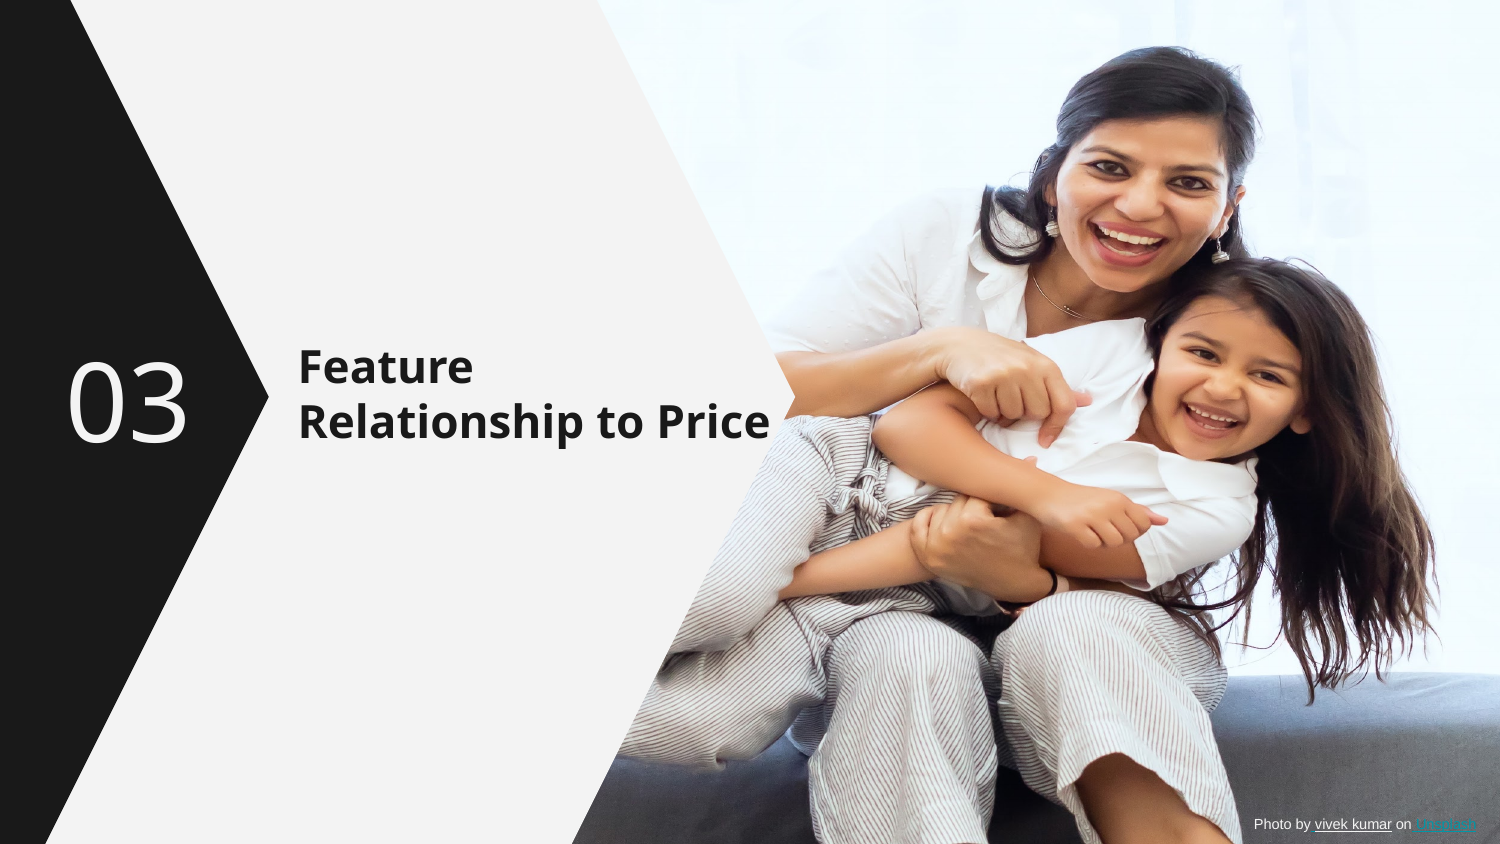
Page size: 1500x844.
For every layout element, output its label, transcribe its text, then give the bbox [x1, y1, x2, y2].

picture [573, 0, 1500, 844]
title Feature Relationship to Price [282, 326, 821, 459]
text_box Photo by vivek kumar on Unsplash [1238, 800, 1500, 844]
title 03 [50, 317, 229, 468]
